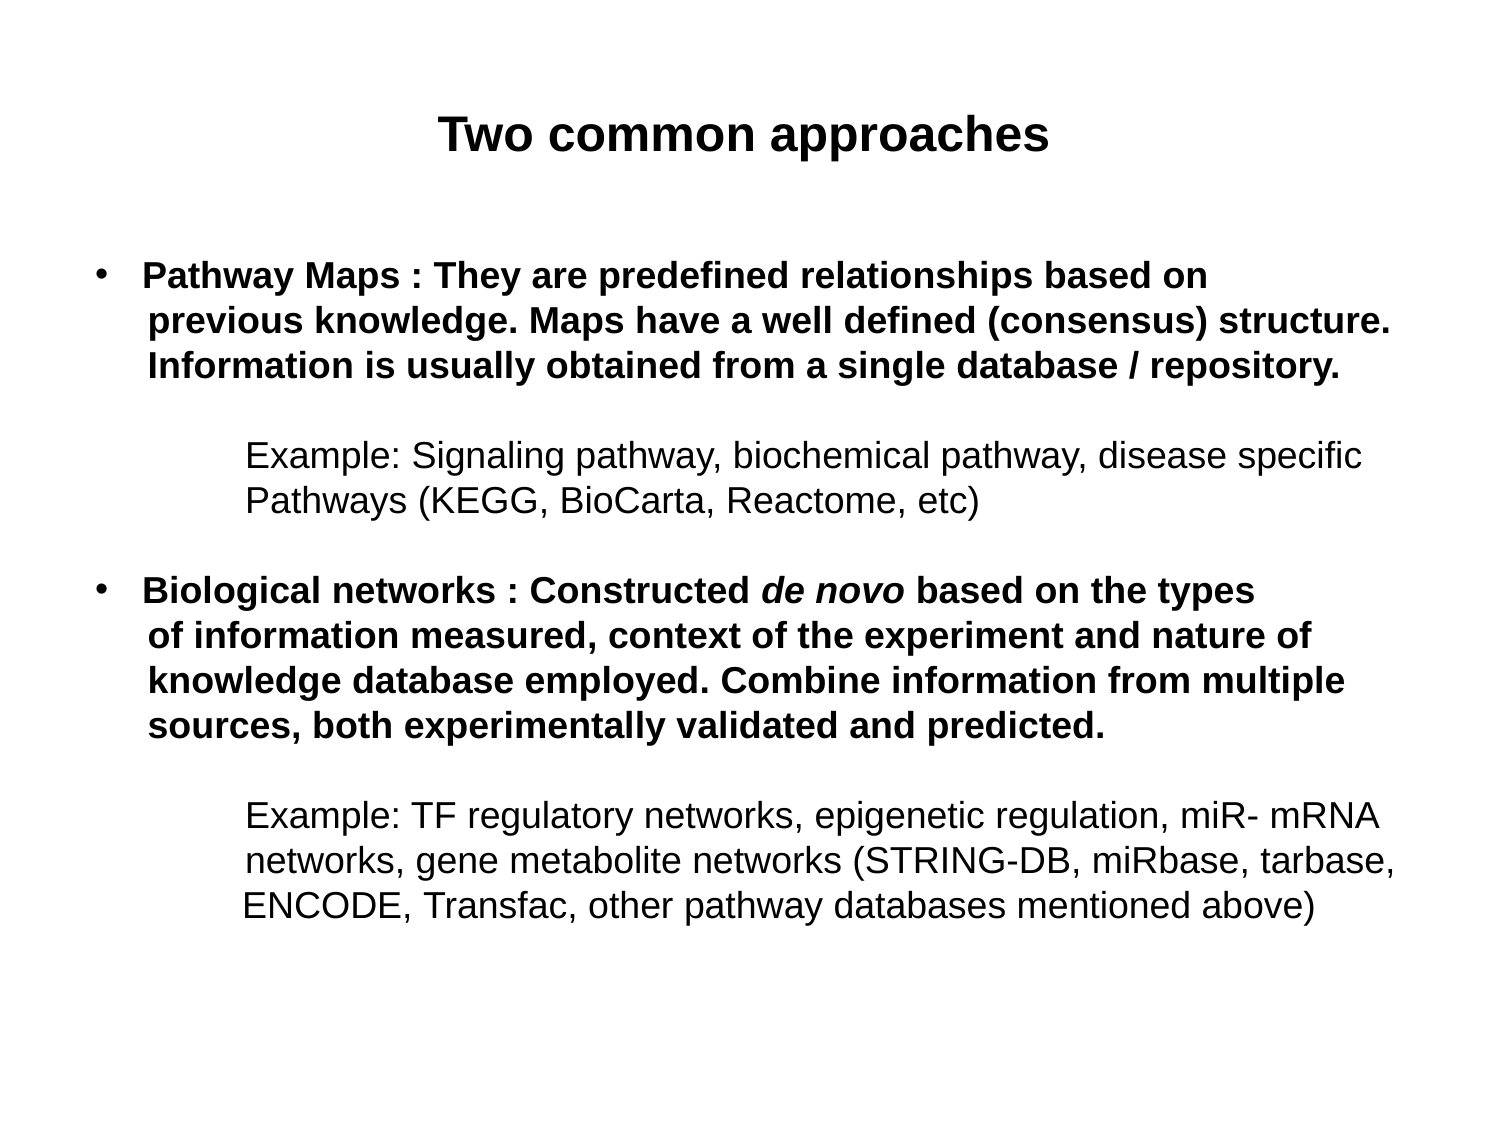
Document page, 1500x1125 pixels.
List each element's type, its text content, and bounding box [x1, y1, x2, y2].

text_box Two common approaches Pathway Maps : They are predefined relationships based on previous knowledge. Maps have a well defined (consensus) structure. Information is usually obtained from a single database / repository. Example: Signaling pathway, biochemical pathway, disease specific Pathways (KEGG, BioCarta, Reactome, etc) Biological networks : Constructed de novo based on the types of information measured, context of the experiment and nature of knowledge database employed. Combine information from multiple sources, both experimentally validated and predicted. Example: TF regulatory networks, epigenetic regulation, miR- mRNA networks, gene metabolite networks (STRING-DB, miRbase, tarbase, ENCODE, Transfac, other pathway databases mentioned above) [80, 93, 1422, 979]
